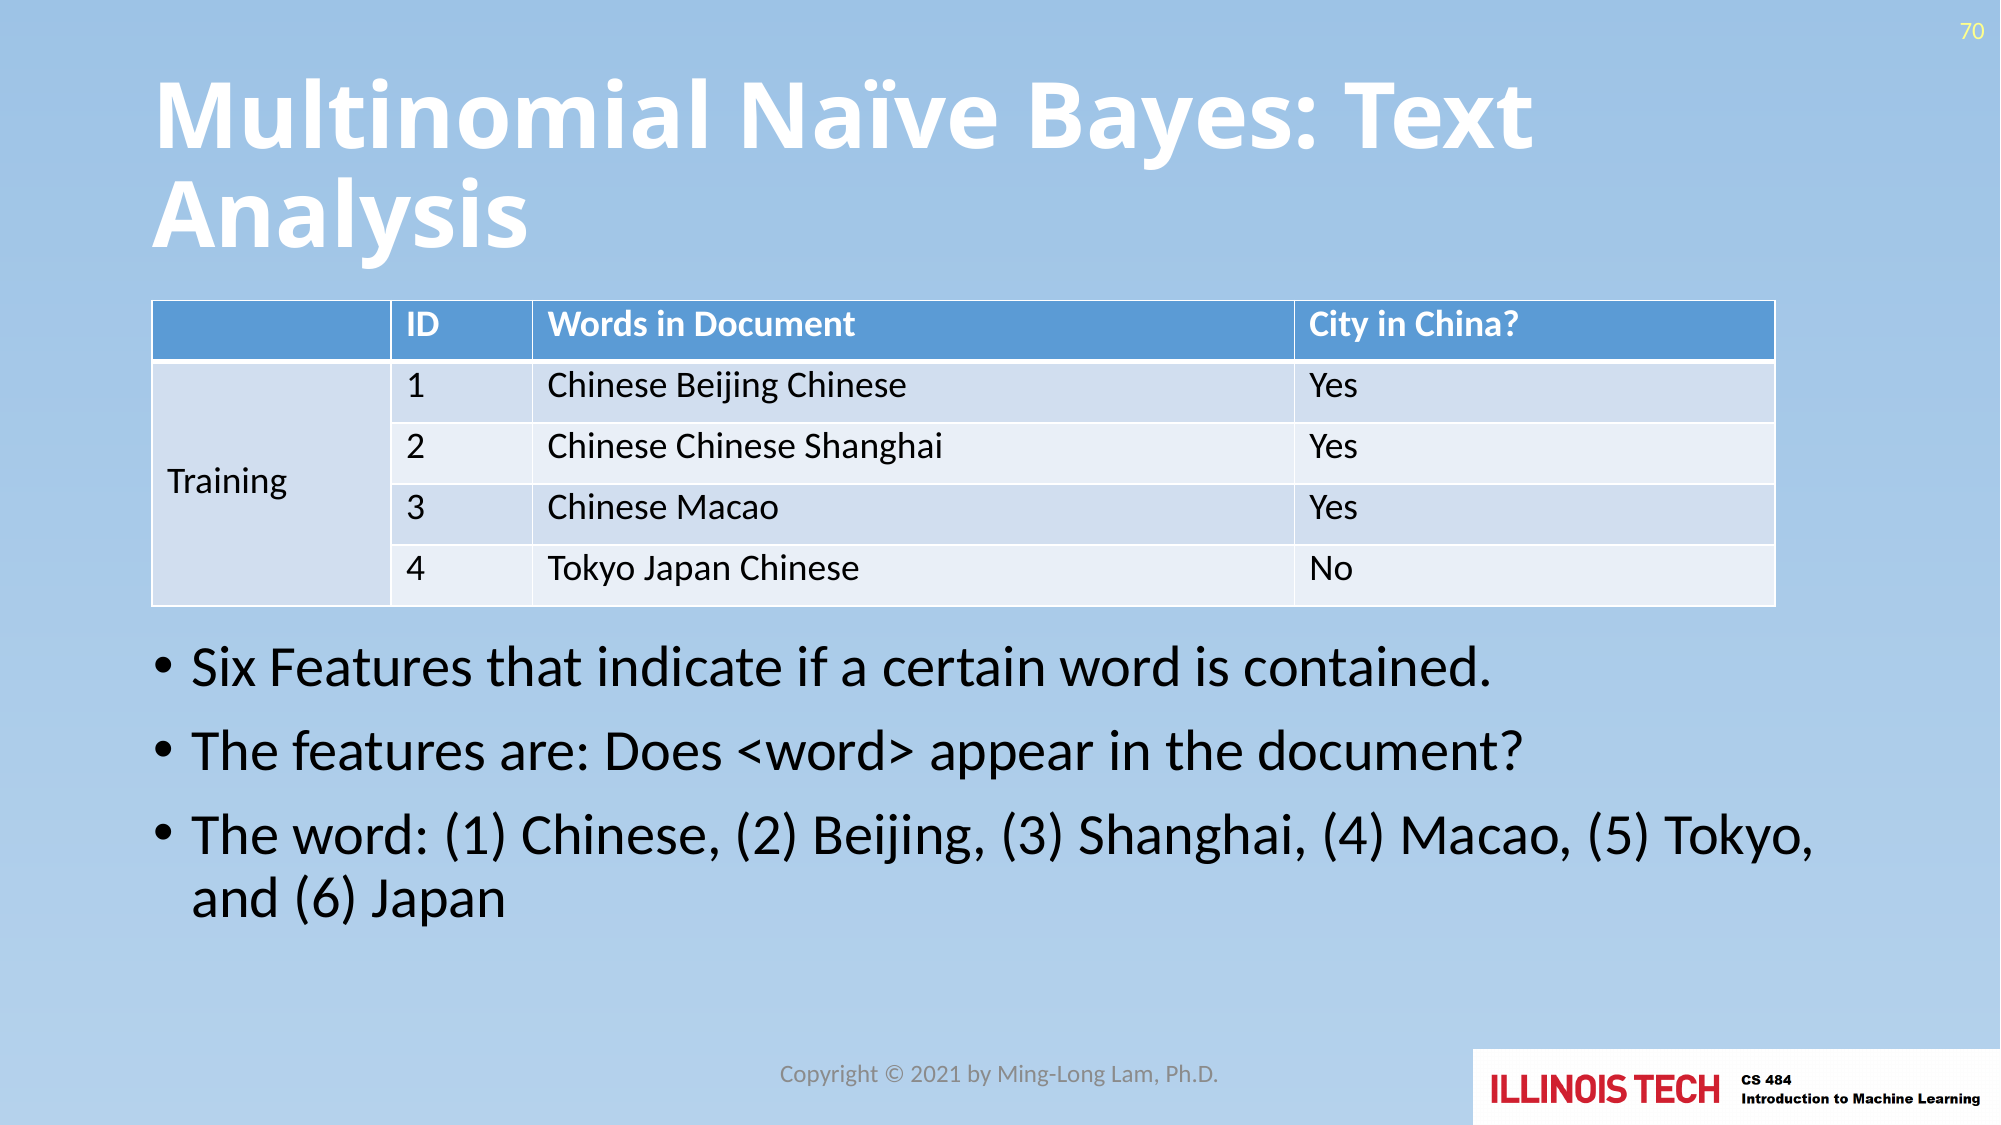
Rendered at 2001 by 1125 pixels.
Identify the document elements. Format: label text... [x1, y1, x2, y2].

slide_number 70 [1550, 0, 2000, 60]
table_cell 3 [392, 485, 532, 544]
table_cell Chinese Beijing Chinese [533, 364, 1294, 422]
table_header [153, 301, 390, 359]
title Multinomial Naïve Bayes: Text Analysis [137, 59, 1863, 278]
list Six Features that indicate if a certain word is contained. The features are: Does <word> appear in the document? The word: (1) Chinese, (2) Beijing, (3) Shanghai, (4) Macao, (5) Tokyo, and (6) Japan [139, 629, 1840, 1014]
table_cell Training [153, 364, 390, 605]
table_cell 2 [392, 424, 532, 483]
table_cell Yes [1295, 424, 1774, 483]
table_cell Chinese Macao [533, 485, 1294, 544]
table_header ID [392, 301, 532, 359]
table_cell 4 [392, 546, 532, 605]
table_cell Tokyo Japan Chinese [533, 546, 1294, 605]
footer Copyright © 2021 by Ming-Long Lam, Ph.D. [662, 1042, 1338, 1103]
table_cell No [1295, 546, 1774, 605]
picture [1473, 1049, 2000, 1125]
table_cell 1 [392, 364, 532, 422]
table_header Words in Document [533, 301, 1294, 359]
table_cell Yes [1295, 364, 1774, 422]
table_cell Chinese Chinese Shanghai [533, 424, 1294, 483]
table_header City in China? [1295, 301, 1774, 359]
table_cell Yes [1295, 485, 1774, 544]
